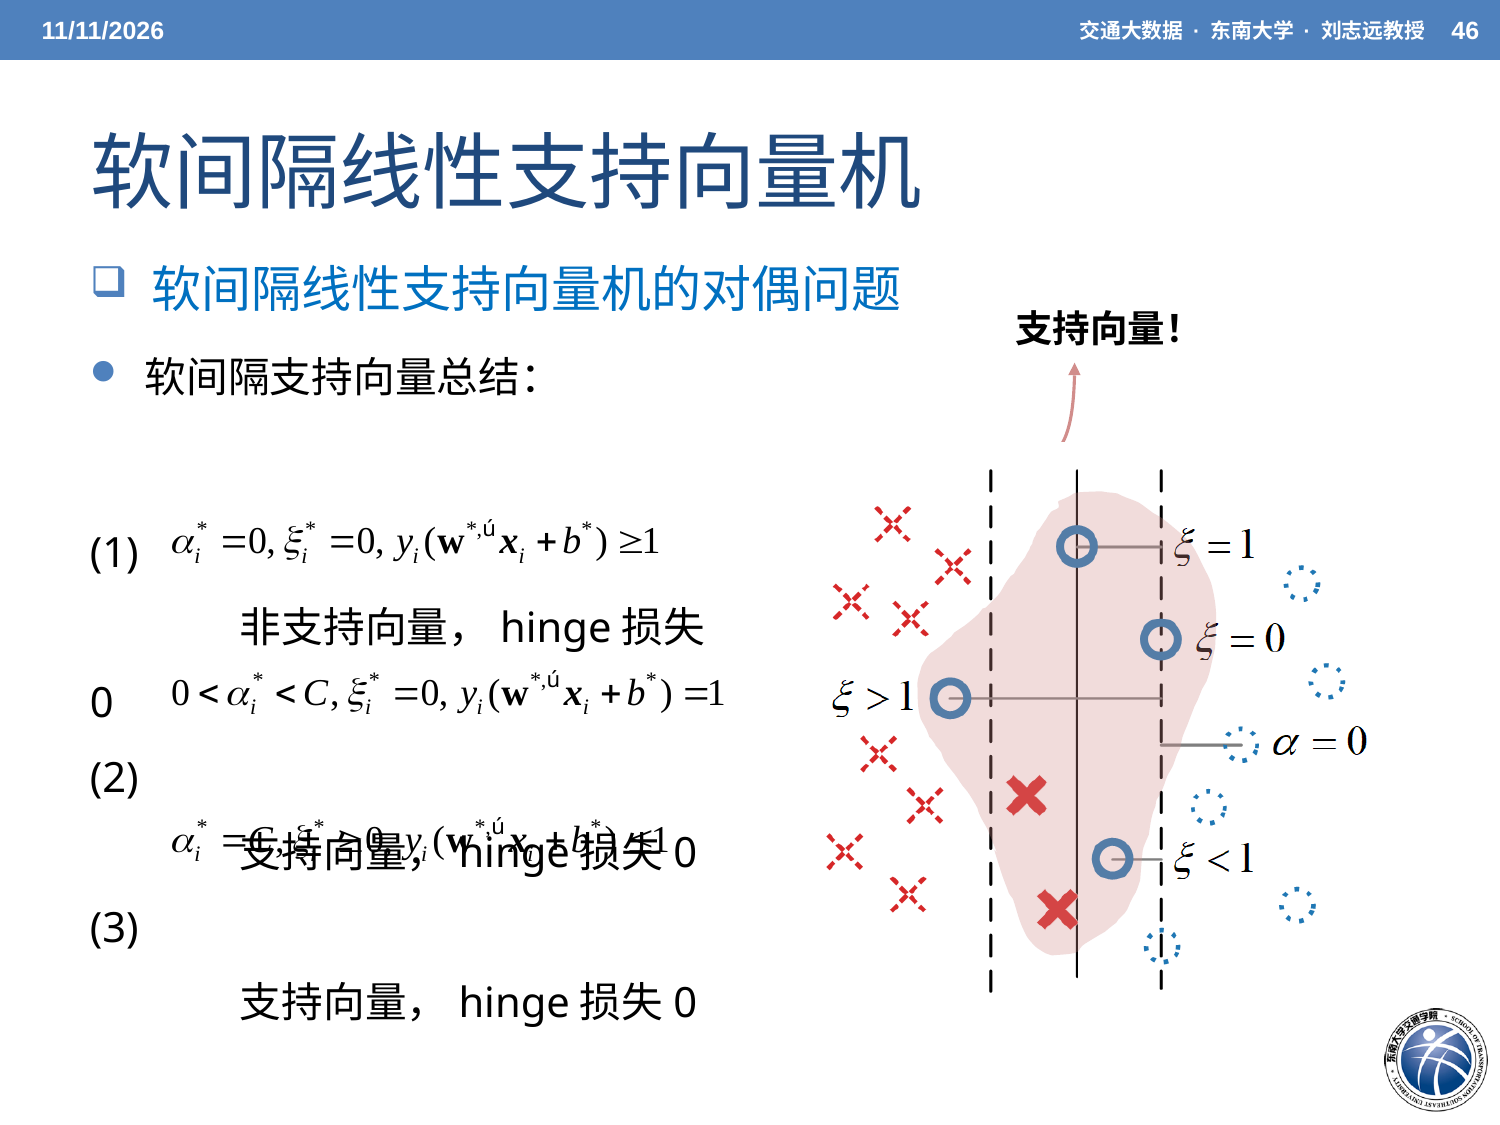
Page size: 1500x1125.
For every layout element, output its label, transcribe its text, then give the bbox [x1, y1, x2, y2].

picture [1384, 1008, 1489, 1112]
footer 交通大数据 · 东南大学 · 刘志远教授 [647, 2, 1441, 58]
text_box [800, 441, 1372, 1006]
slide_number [26, 2, 502, 58]
list 软间隔线性支持向量机的对偶问题 软间隔支持向量总结： [75, 249, 1425, 413]
title 软间隔线性支持向量机 [75, 87, 1425, 249]
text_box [946, 434, 1147, 440]
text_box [74, 493, 751, 955]
text_box 支持向量！ [1000, 297, 1344, 357]
slide_number 46 [1441, 2, 1500, 58]
